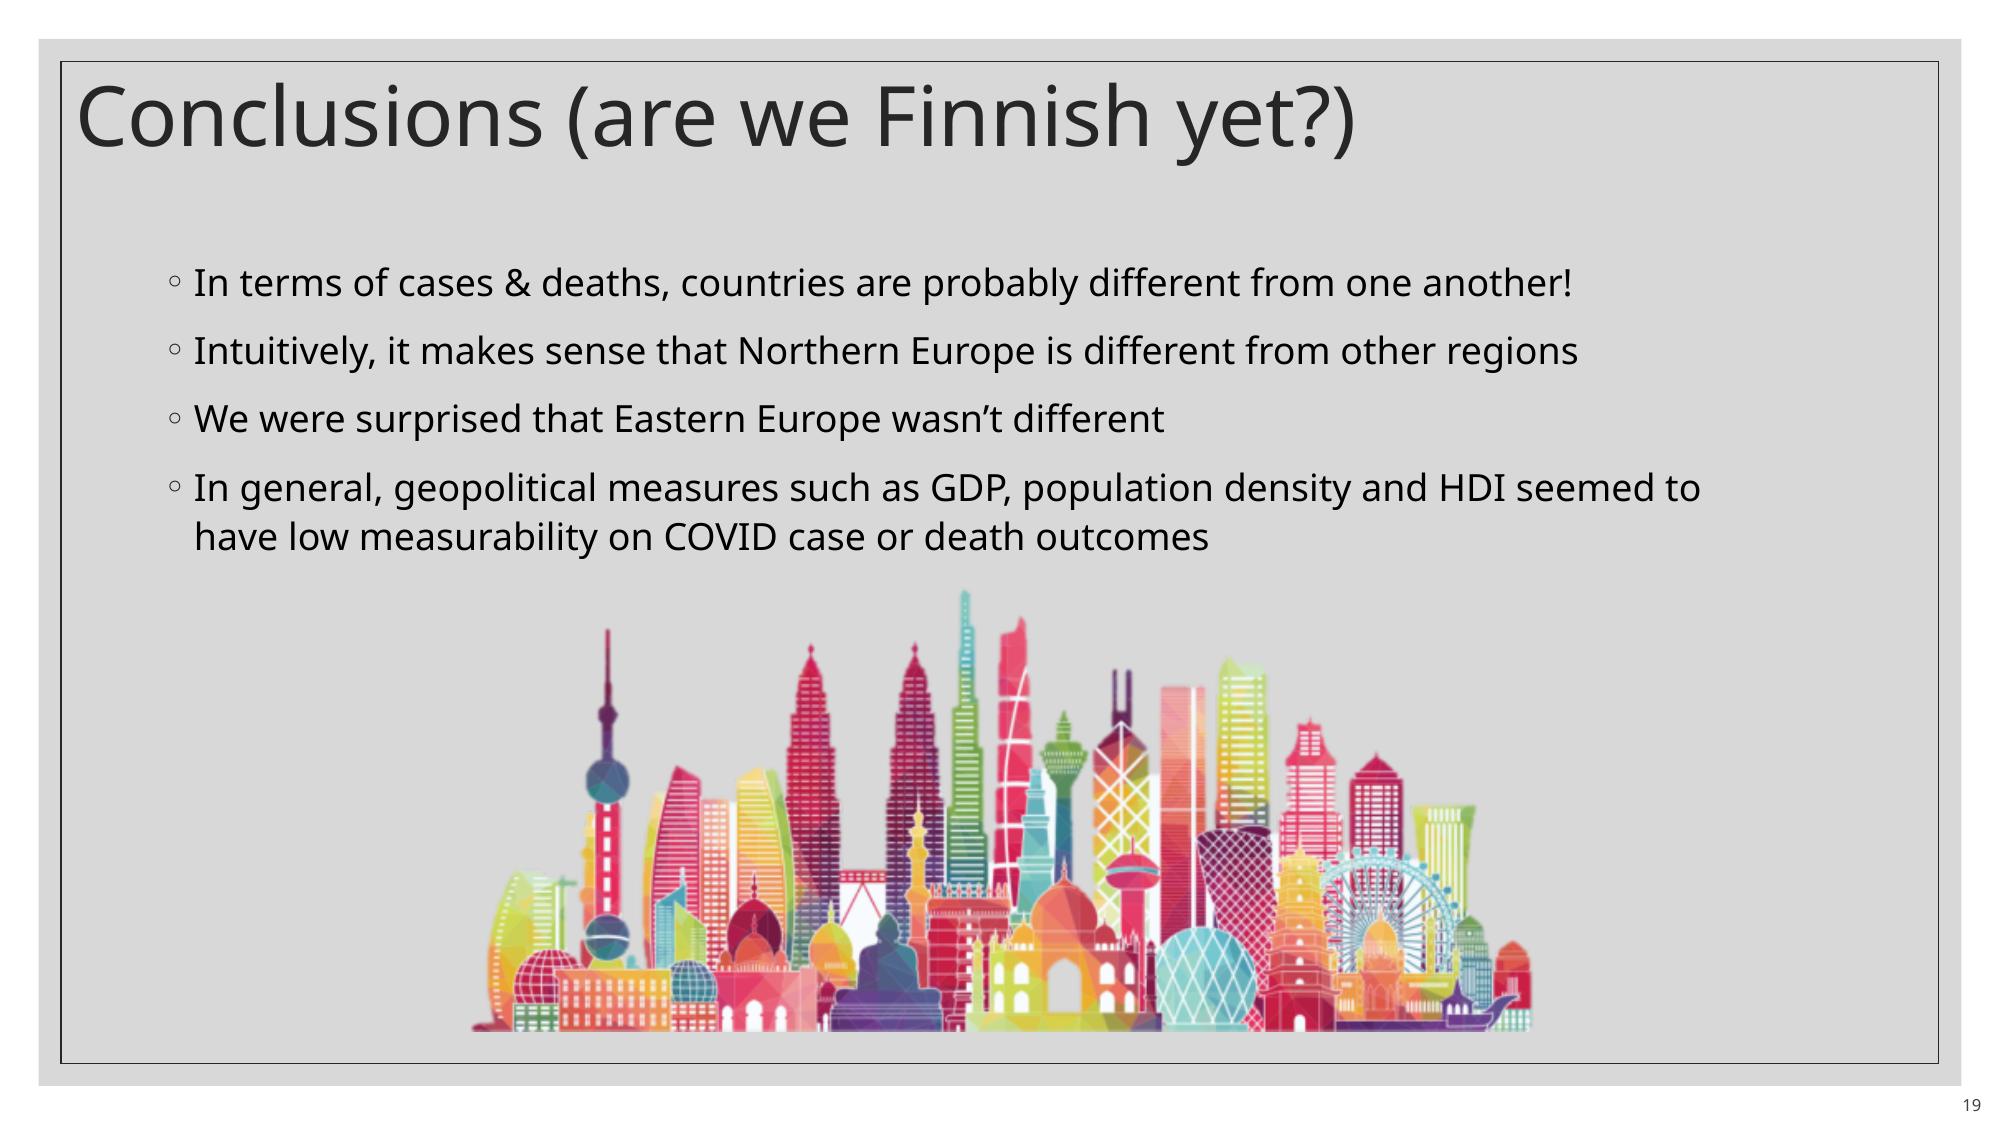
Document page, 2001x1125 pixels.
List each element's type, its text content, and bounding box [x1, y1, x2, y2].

list In terms of cases & deaths, countries are probably different from one another! Intuitively, it makes sense that Northern Europe is different from other regions We were surprised that Eastern Europe wasn’t different In general, geopolitical measures such as GDP, population density and HDI seemed to have low measurability on COVID case or death outcomes [148, 246, 1799, 879]
picture [257, 503, 1743, 1032]
slide_number 19 [1943, 1065, 1997, 1125]
title Conclusions (are we Finnish yet?) [60, 60, 1710, 180]
